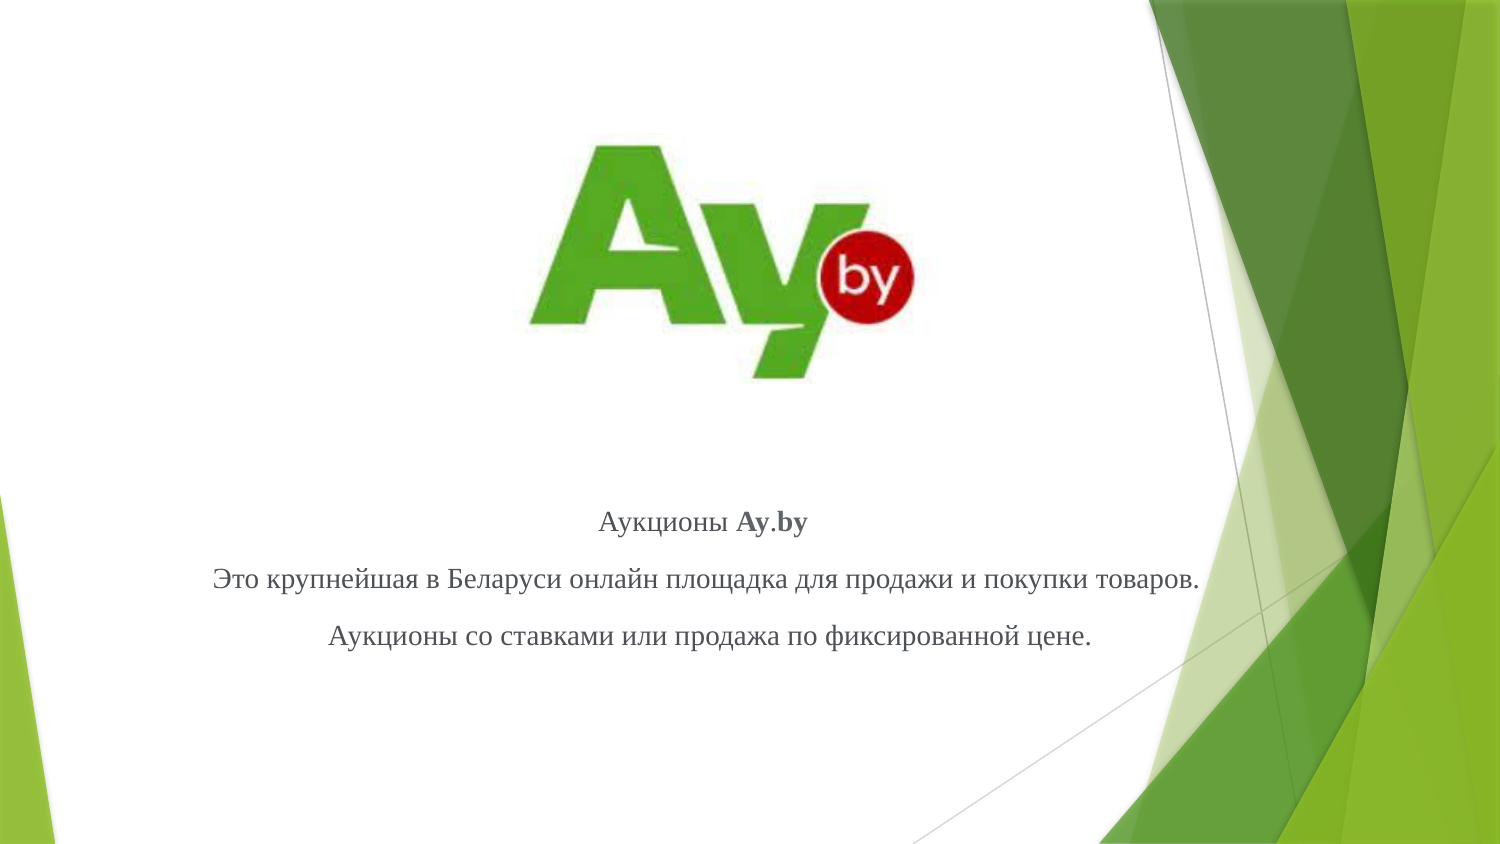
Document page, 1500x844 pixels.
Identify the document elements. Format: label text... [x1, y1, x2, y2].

picture [487, 132, 958, 394]
list Аукционы Ay.by Это крупнейшая в Беларуси онлайн площадка для продажи и покупки товаров. Аукционы со ставками или продажа по фиксированной цене. [21, 490, 1392, 750]
